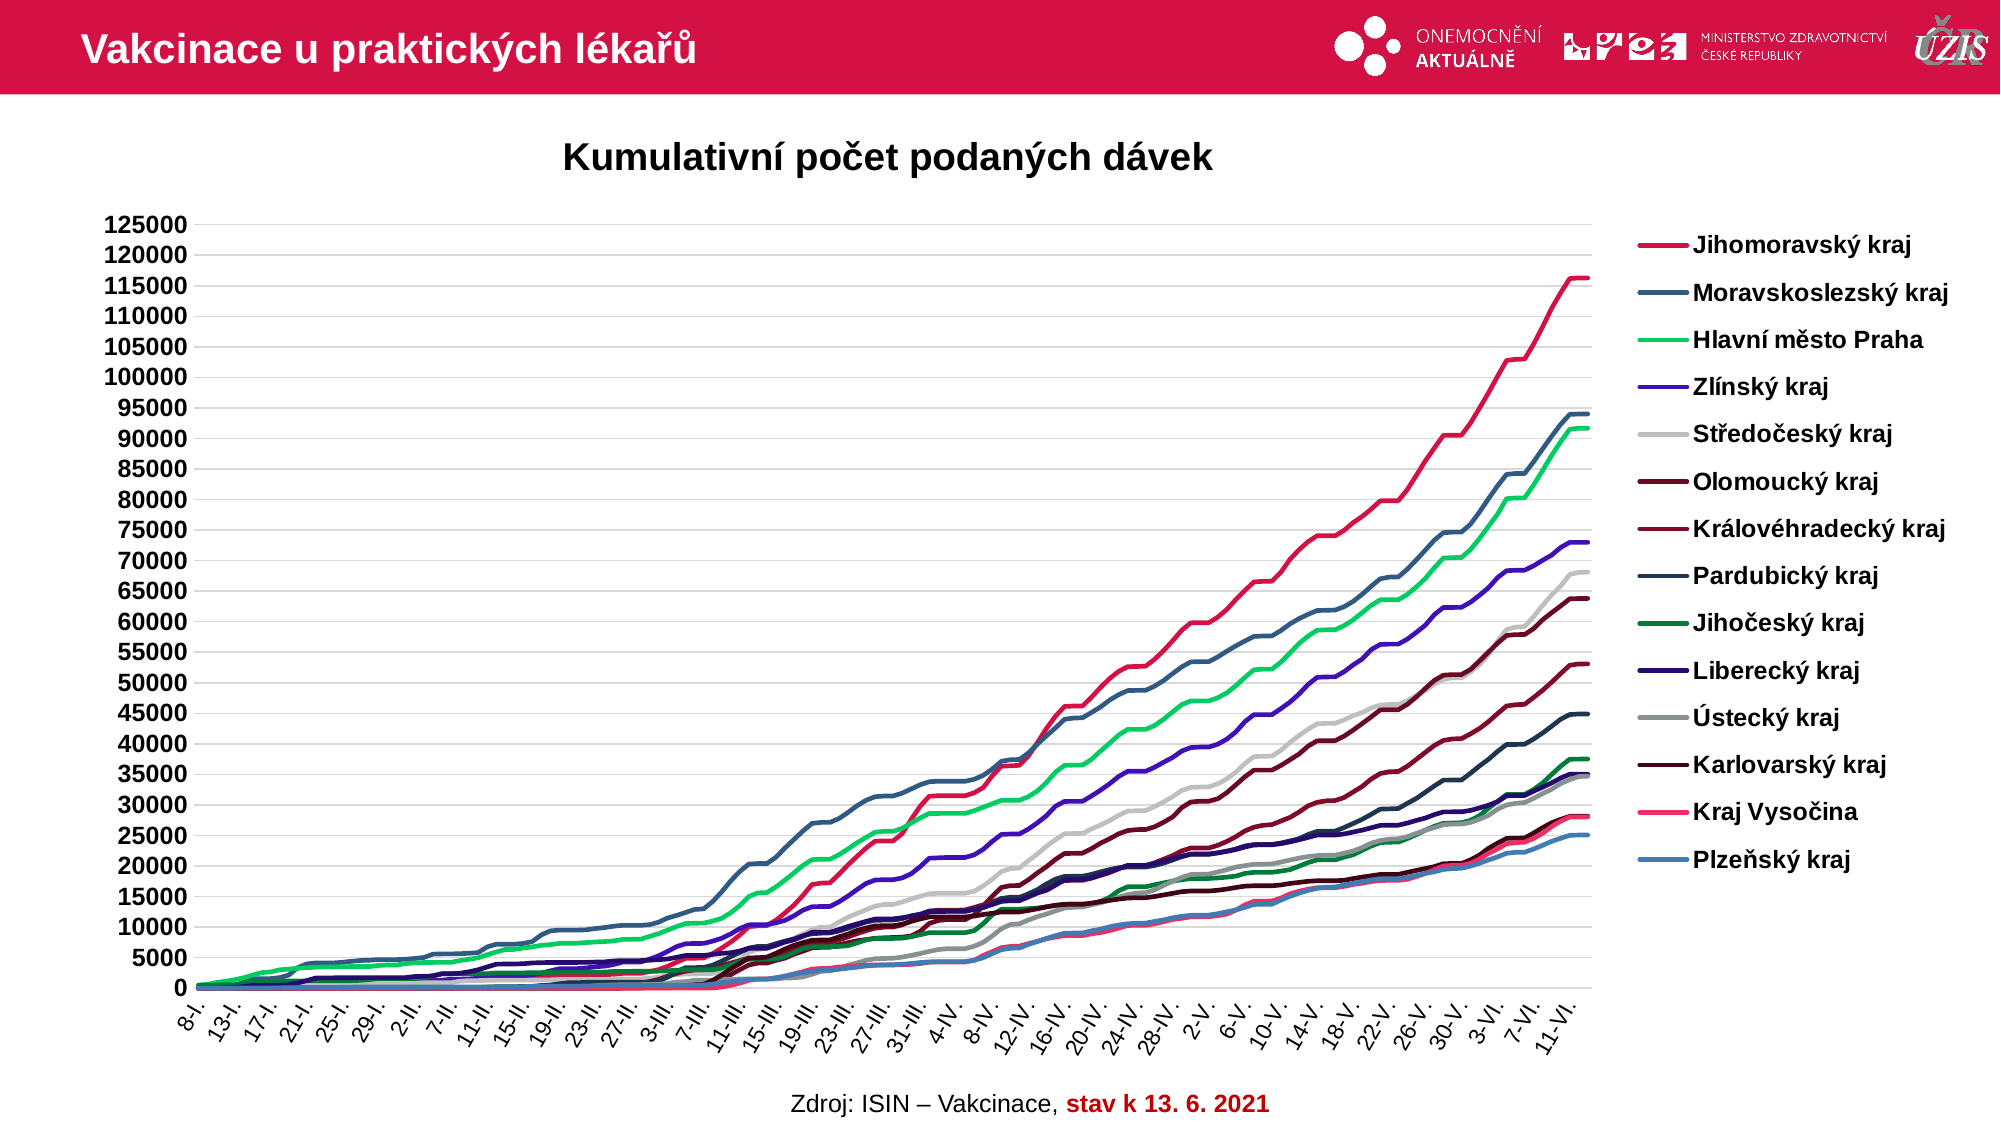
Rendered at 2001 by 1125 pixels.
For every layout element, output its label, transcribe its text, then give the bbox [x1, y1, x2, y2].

title Vakcinace u praktických lékařů [65, 2, 1251, 97]
picture [1563, 31, 1888, 60]
picture [1915, 15, 1989, 66]
text_box Zdroj: ISIN – Vakcinace, stav k 13. 6. 2021 [507, 1080, 1554, 1125]
picture [1334, 16, 1542, 76]
chart [65, 97, 1969, 1080]
